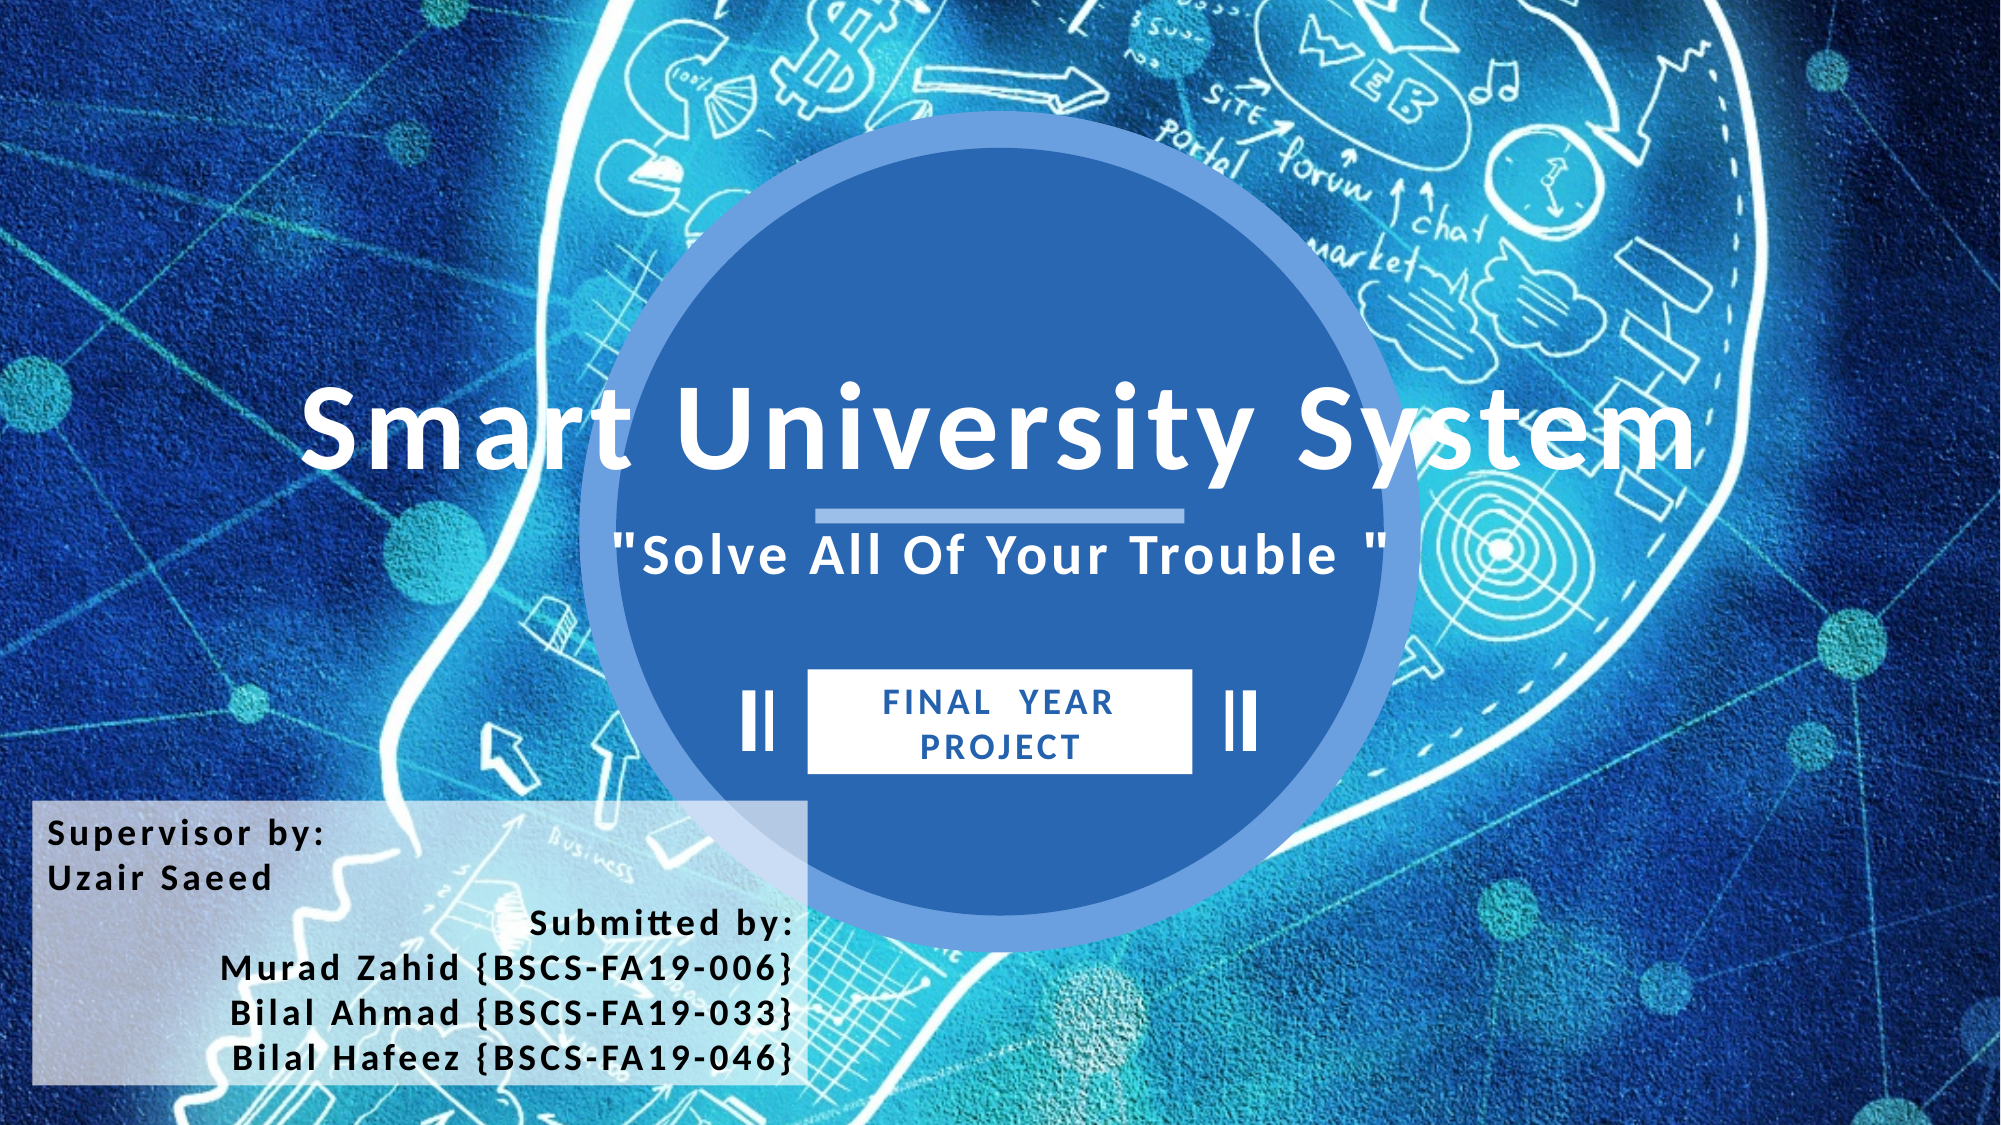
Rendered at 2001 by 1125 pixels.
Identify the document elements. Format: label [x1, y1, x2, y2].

text_box [742, 690, 773, 751]
text_box [1225, 690, 1257, 751]
picture [0, 0, 2001, 1125]
